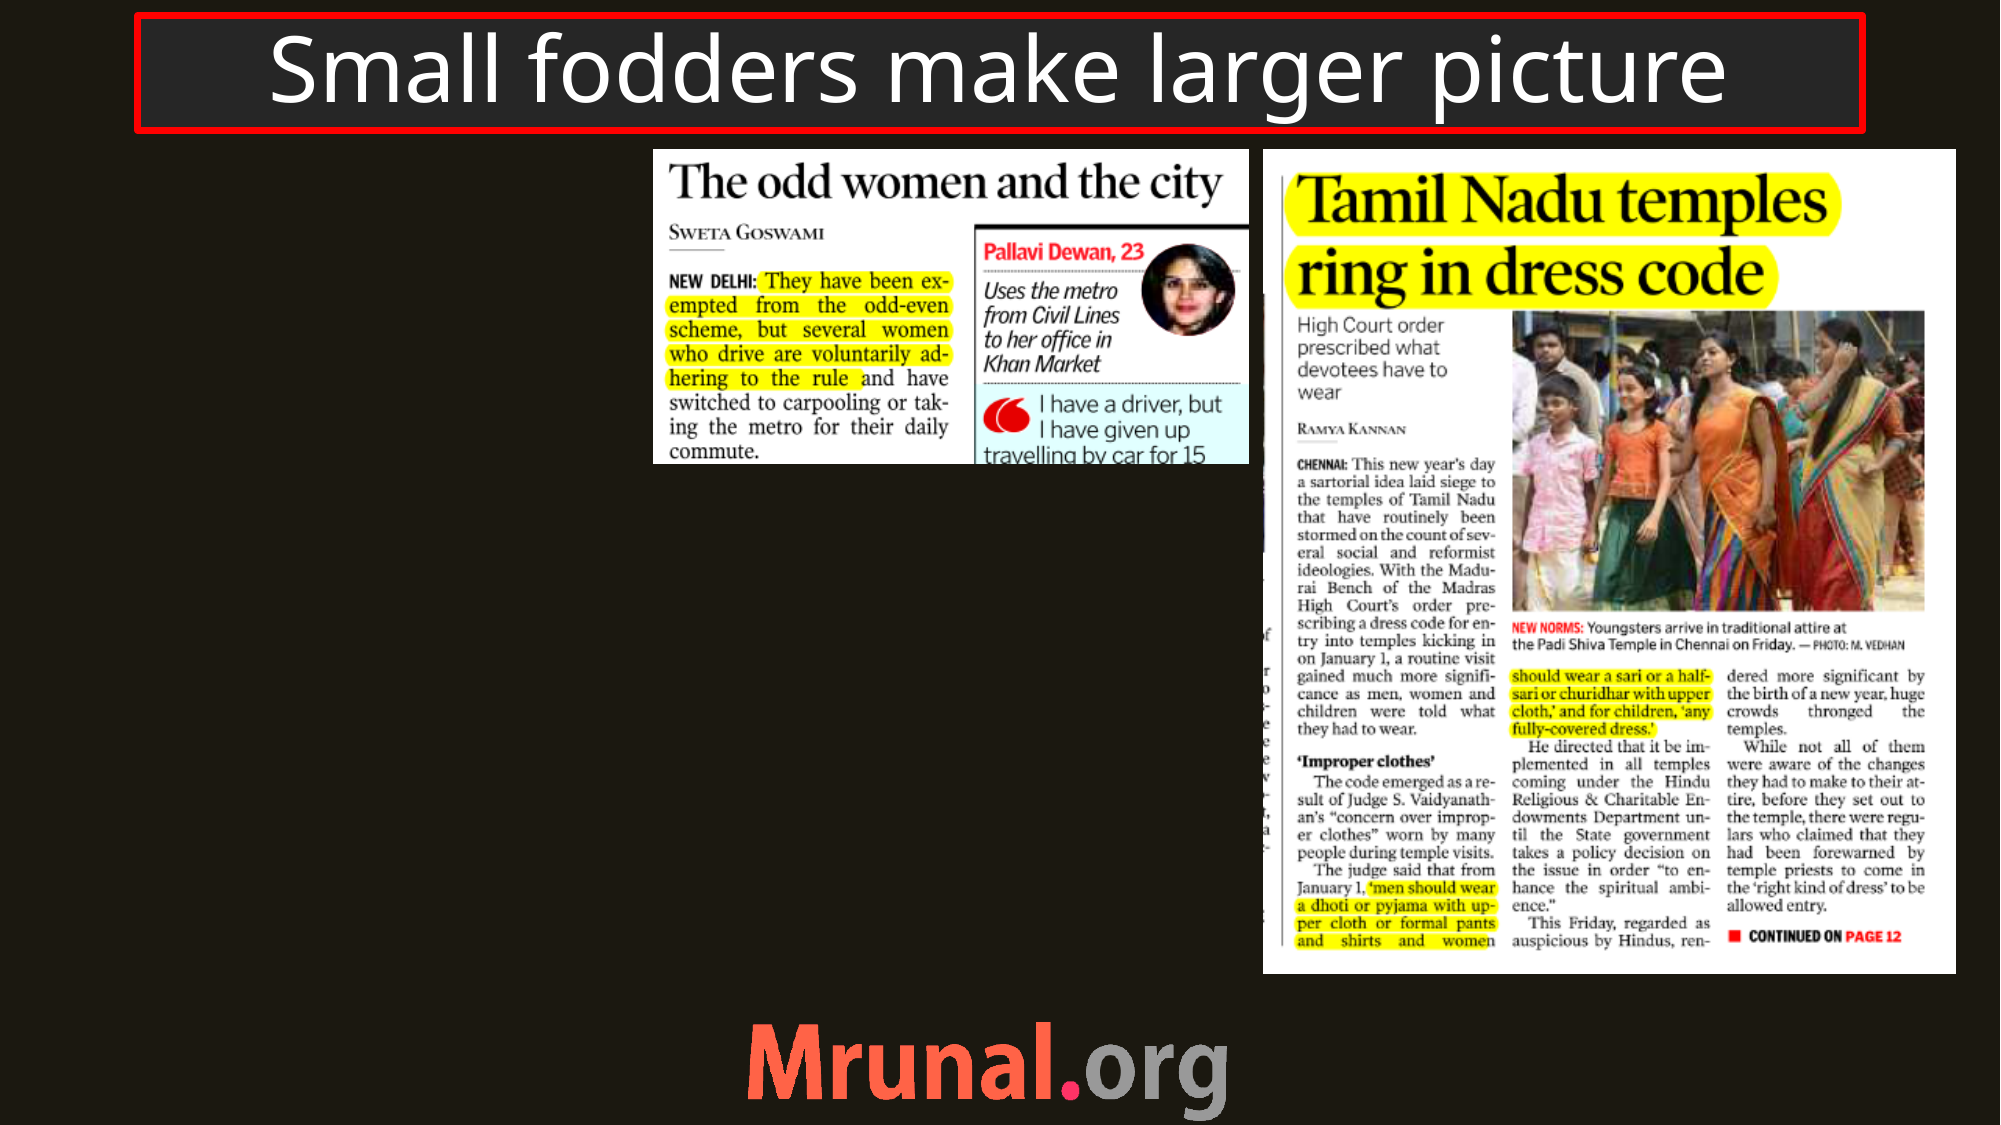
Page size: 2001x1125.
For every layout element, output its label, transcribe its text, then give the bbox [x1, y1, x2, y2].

picture [653, 149, 1250, 465]
picture [1263, 149, 1956, 974]
title Small fodders make larger picture [134, 12, 1866, 134]
picture [741, 1005, 1230, 1125]
